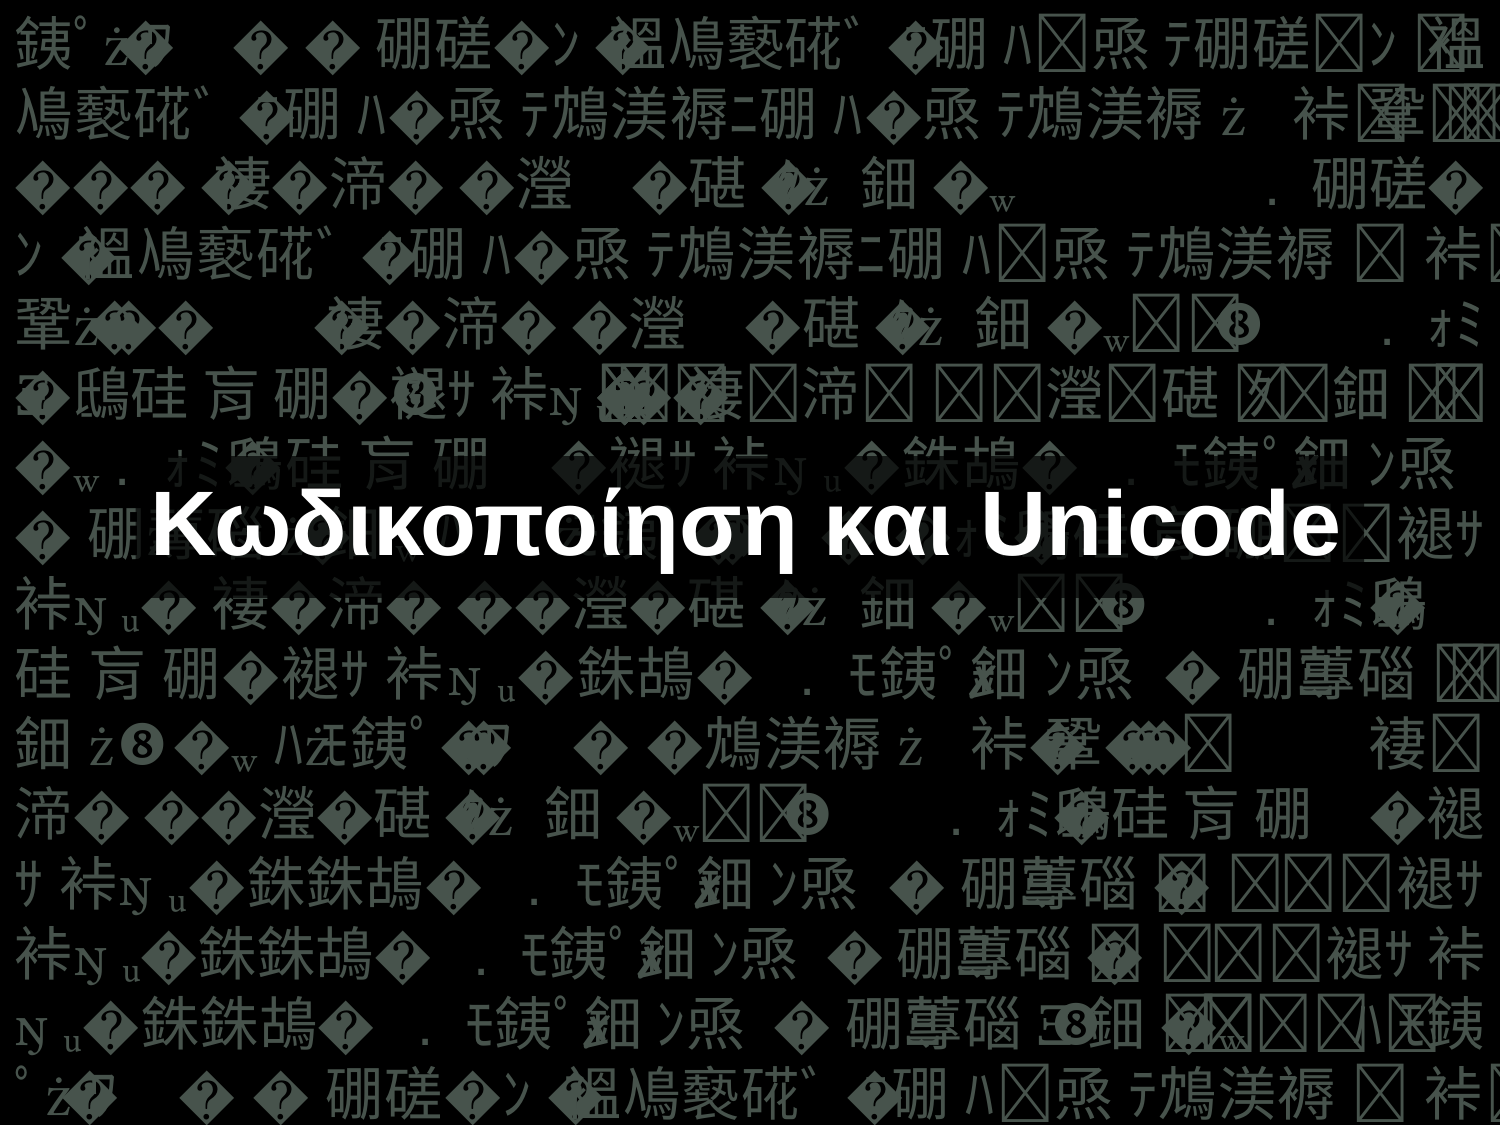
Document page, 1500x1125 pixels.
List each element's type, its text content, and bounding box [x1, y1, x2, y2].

text_box Κωδικοποίηση και Unicode [135, 456, 1365, 598]
text_box 銕ﾟ �ﾜ� � 硼磋�ﾝ  褞鳰褻硴ﾞ  ﾆ硼 ﾊ�焏 ﾃ硼磋�ﾝ  褞鳰褻硴ﾞ  ﾆ硼 ﾊ�焏 ﾃ鴆渼褥ﾆ硼 ﾊ�焏 ﾃ鴆渼褥 � 裃 鞏  ���  褄�渧� ��瀅�碪  ｸ�鈿 �. 硼磋�ﾝ  褞鳰褻硴ﾞ  ﾆ硼 ﾊ�焏 ﾃ鴆渼褥ﾆ硼 ﾊ�焏 ﾃ鴆渼褥 � 裃 鞏  ���  褄�渧� ��瀅�碪  ｸ�鈿 �. ｫﾐ�鴟硅 肓 硼�褪ｻ 裃 � 褄�渧� ��瀅�碪  ｸ�鈿 �. ｫﾐ�鴟硅 肓 硼�褪ｻ 裃 �銖鴣� . ﾓ銕ﾟ鈿 ﾝ焏� 硼蓴碯  鈿 � ﾊ ﾓ銕ﾟ �ﾜ� �ｫﾐ�鴟硅 肓 硼�褪ｻ 裃 � 褄�渧� ��瀅�碪  ｸ�鈿 �. ｫﾐ�鴟硅 肓 硼�褪ｻ 裃 �銖鴣� . ﾓ銕ﾟ鈿 ﾝ焏� 硼蓴碯  鈿 � ﾊ ﾓ銕ﾟ �ﾜ� �鴆渼褥 � 裃 鞏  ���  褄�渧� ��瀅�碪  ｸ�鈿 �. ｫﾐ�鴟硅 肓 硼�褪ｻ 裃 �銖銖鴣� . ﾓ銕ﾟ鈿 ﾝ焏� 硼蓴碯   �褪ｻ 裃 �銖銖鴣� . ﾓ銕ﾟ鈿 ﾝ焏� 硼蓴碯   �褪ｻ 裃 �銖銖鴣� . ﾓ銕ﾟ鈿 ﾝ焏� 硼蓴碯  鈿 � ﾊ ﾓ銕ﾟ �ﾜ� � 硼磋�ﾝ  褞鳰褻硴ﾞ  ﾆ硼 ﾊ�焏 ﾃ鴆渼褥 � 裃 鞏  ���鴣� . ﾓ銕ﾟ鈿 ﾝ焏� 硼蓴碯 [0, 0, 1500, 1125]
